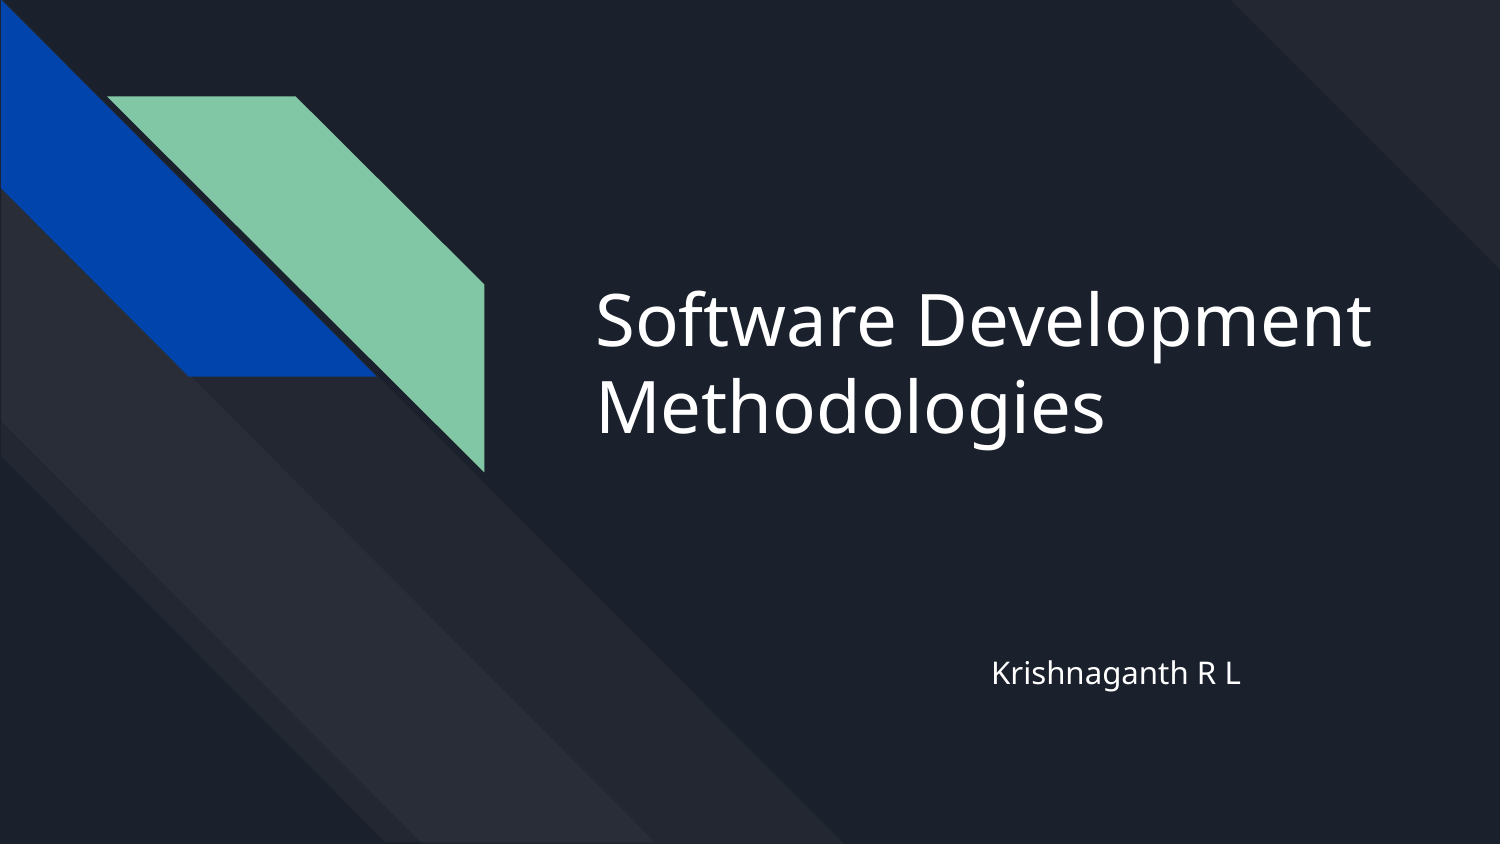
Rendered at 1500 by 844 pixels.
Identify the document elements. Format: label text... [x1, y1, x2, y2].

text_box Krishnaganth R L [976, 637, 1420, 701]
title Software Development Methodologies [580, 258, 1404, 518]
